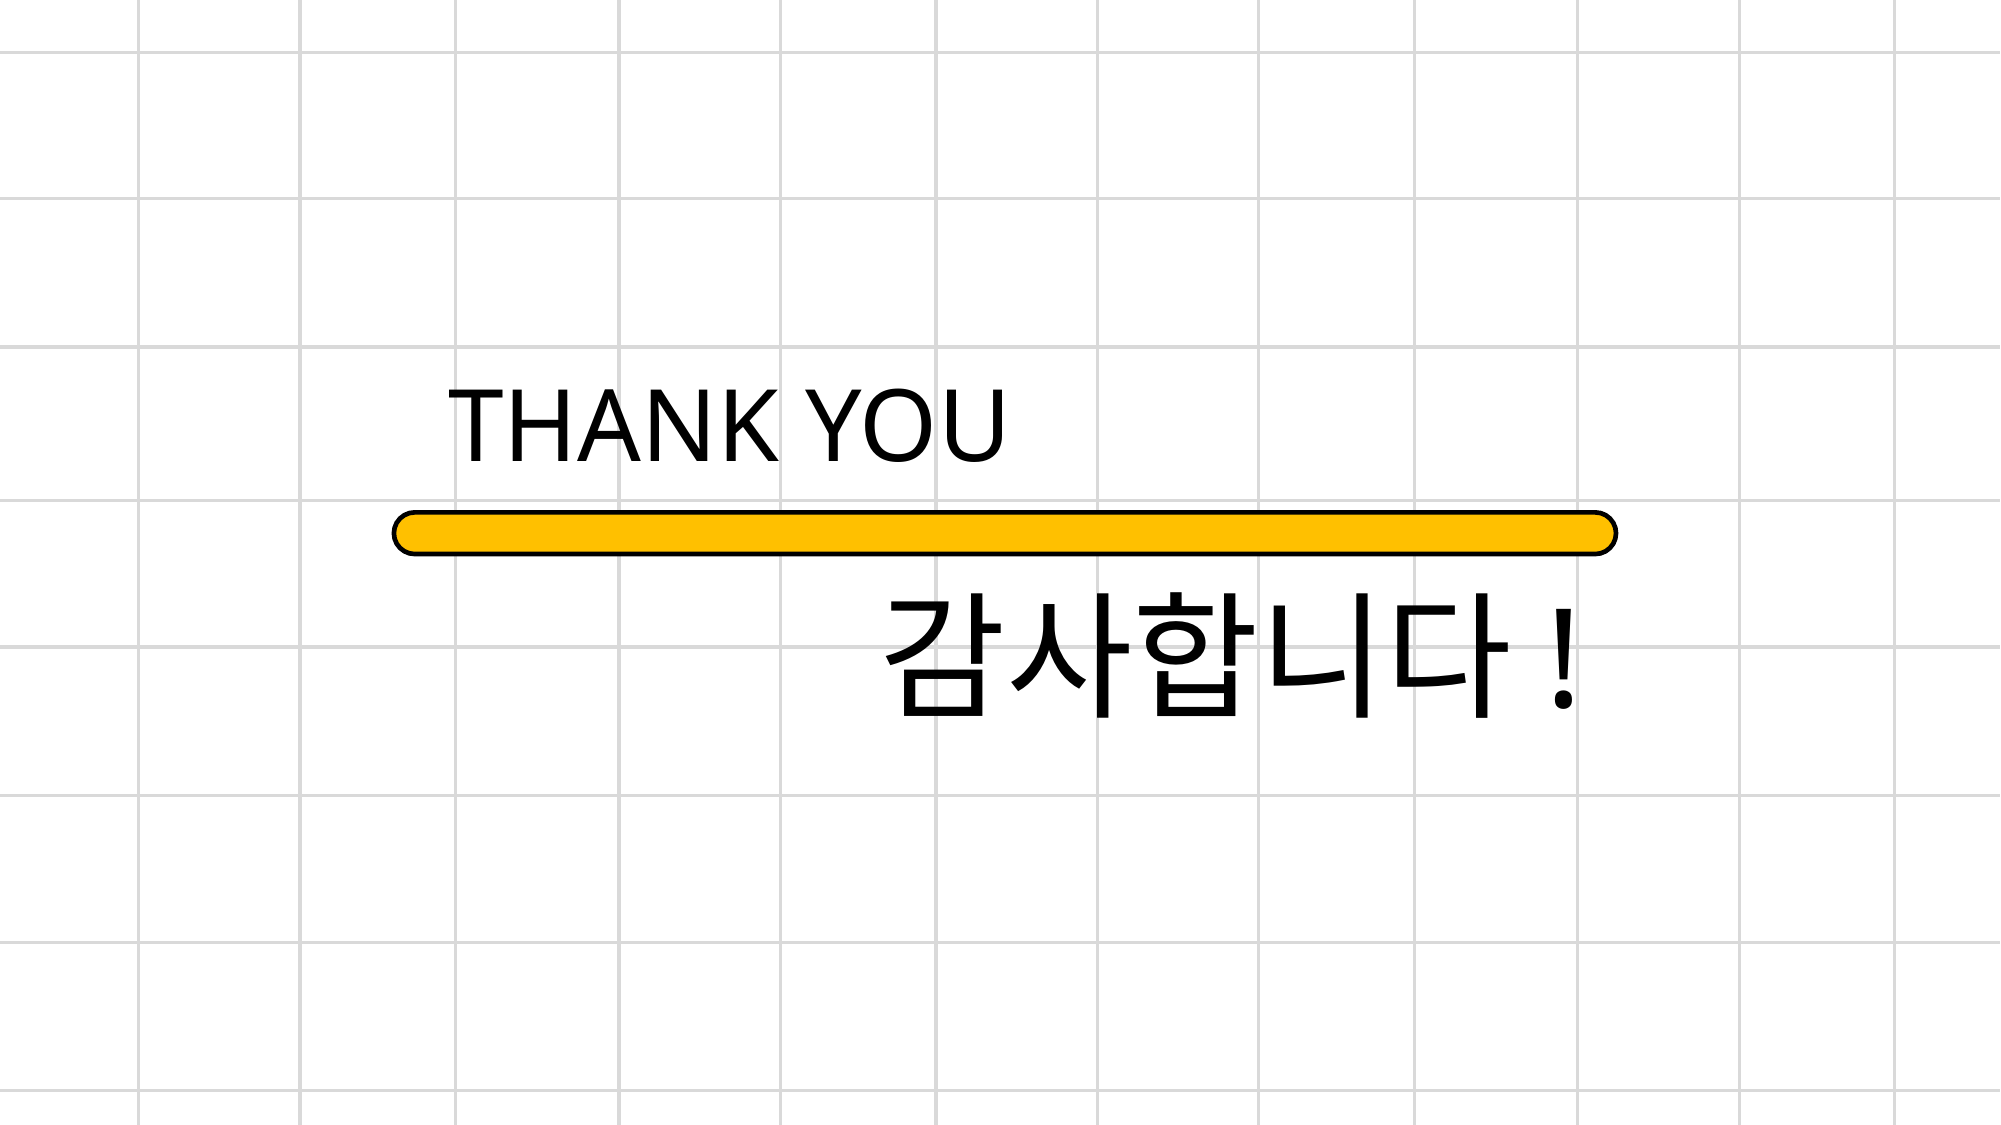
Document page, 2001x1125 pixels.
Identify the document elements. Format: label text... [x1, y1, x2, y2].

text_box [392, 511, 1618, 556]
text_box THANK YOU [433, 353, 1027, 489]
text_box 감사합니다! [864, 562, 1598, 743]
